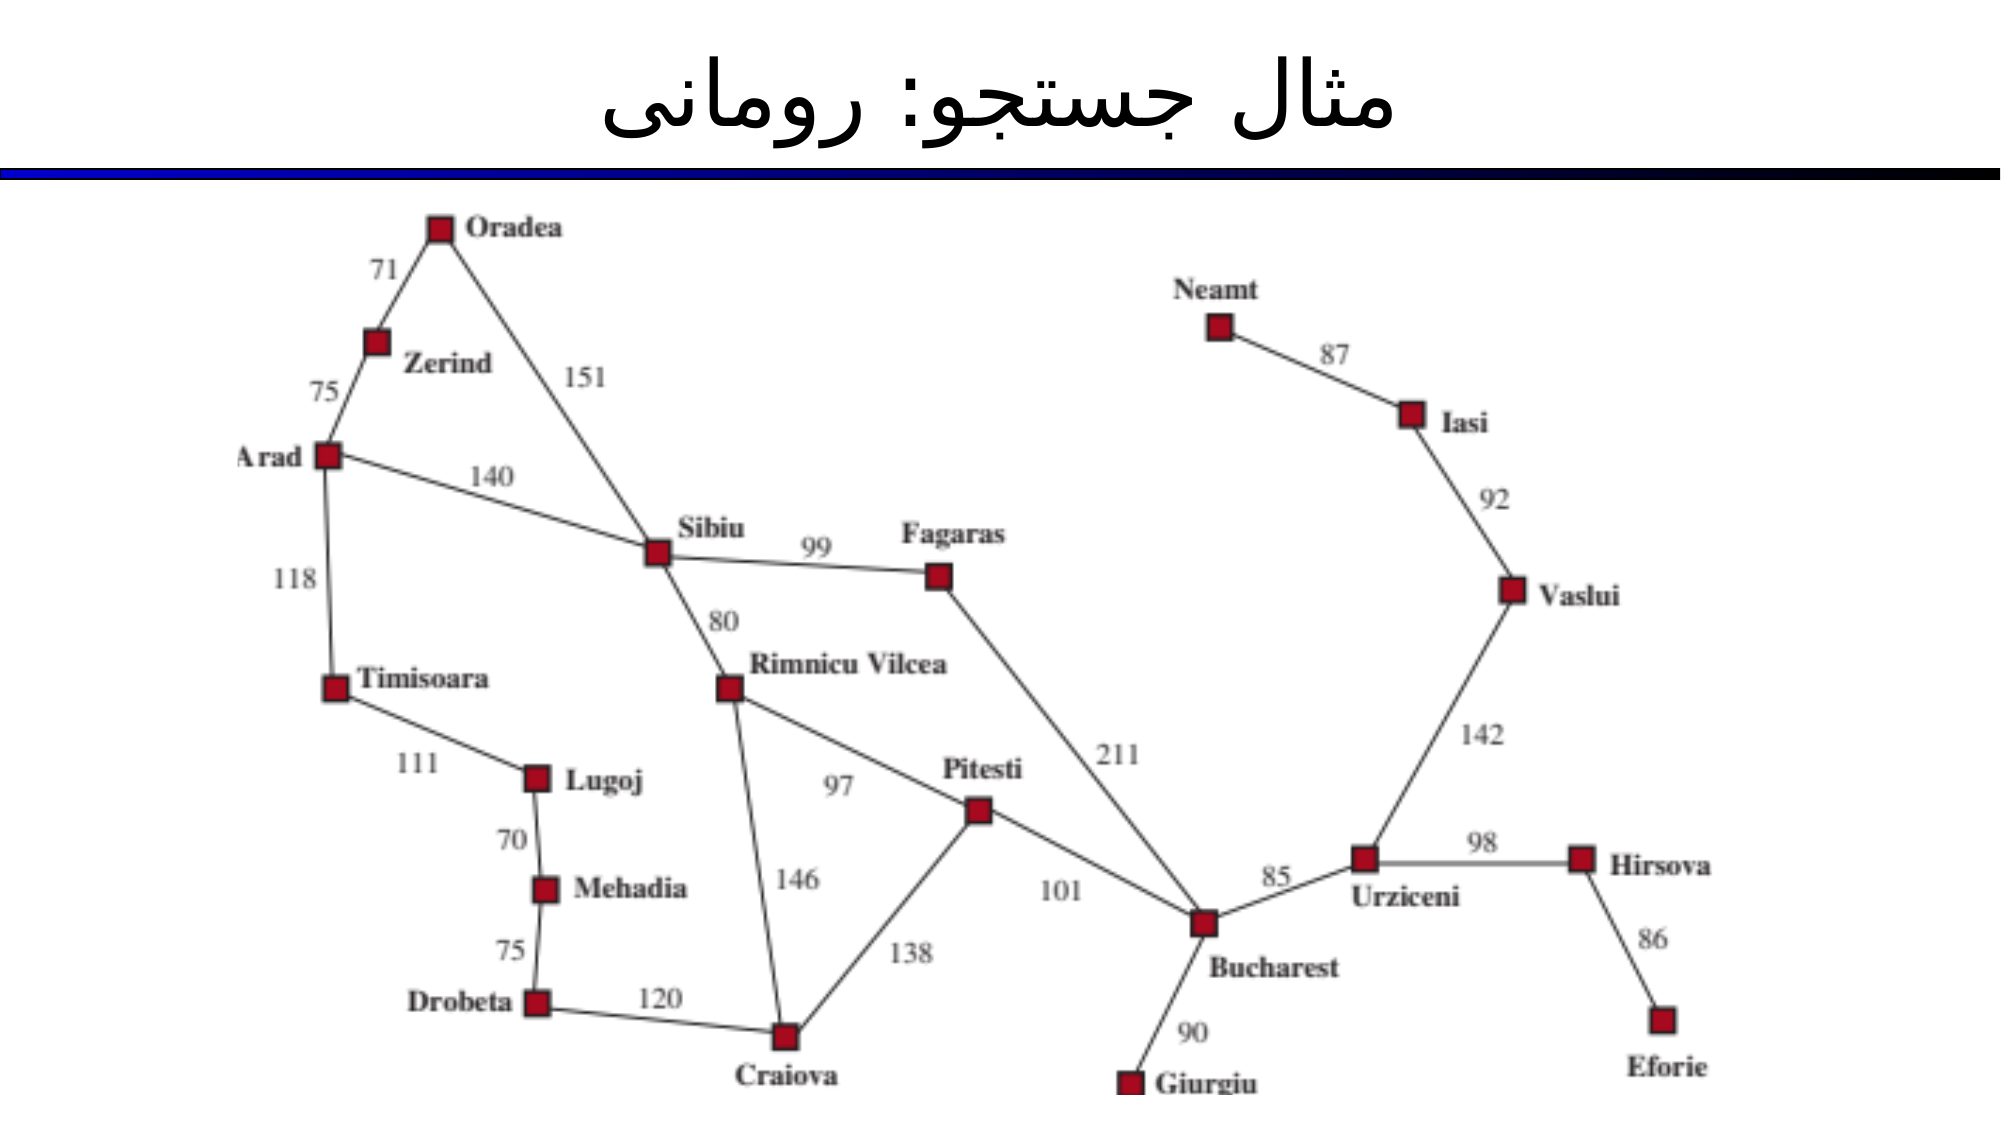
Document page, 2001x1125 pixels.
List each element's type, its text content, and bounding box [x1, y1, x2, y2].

title مثال جستجو: رومانی [0, 0, 2000, 184]
picture [237, 212, 1713, 1095]
